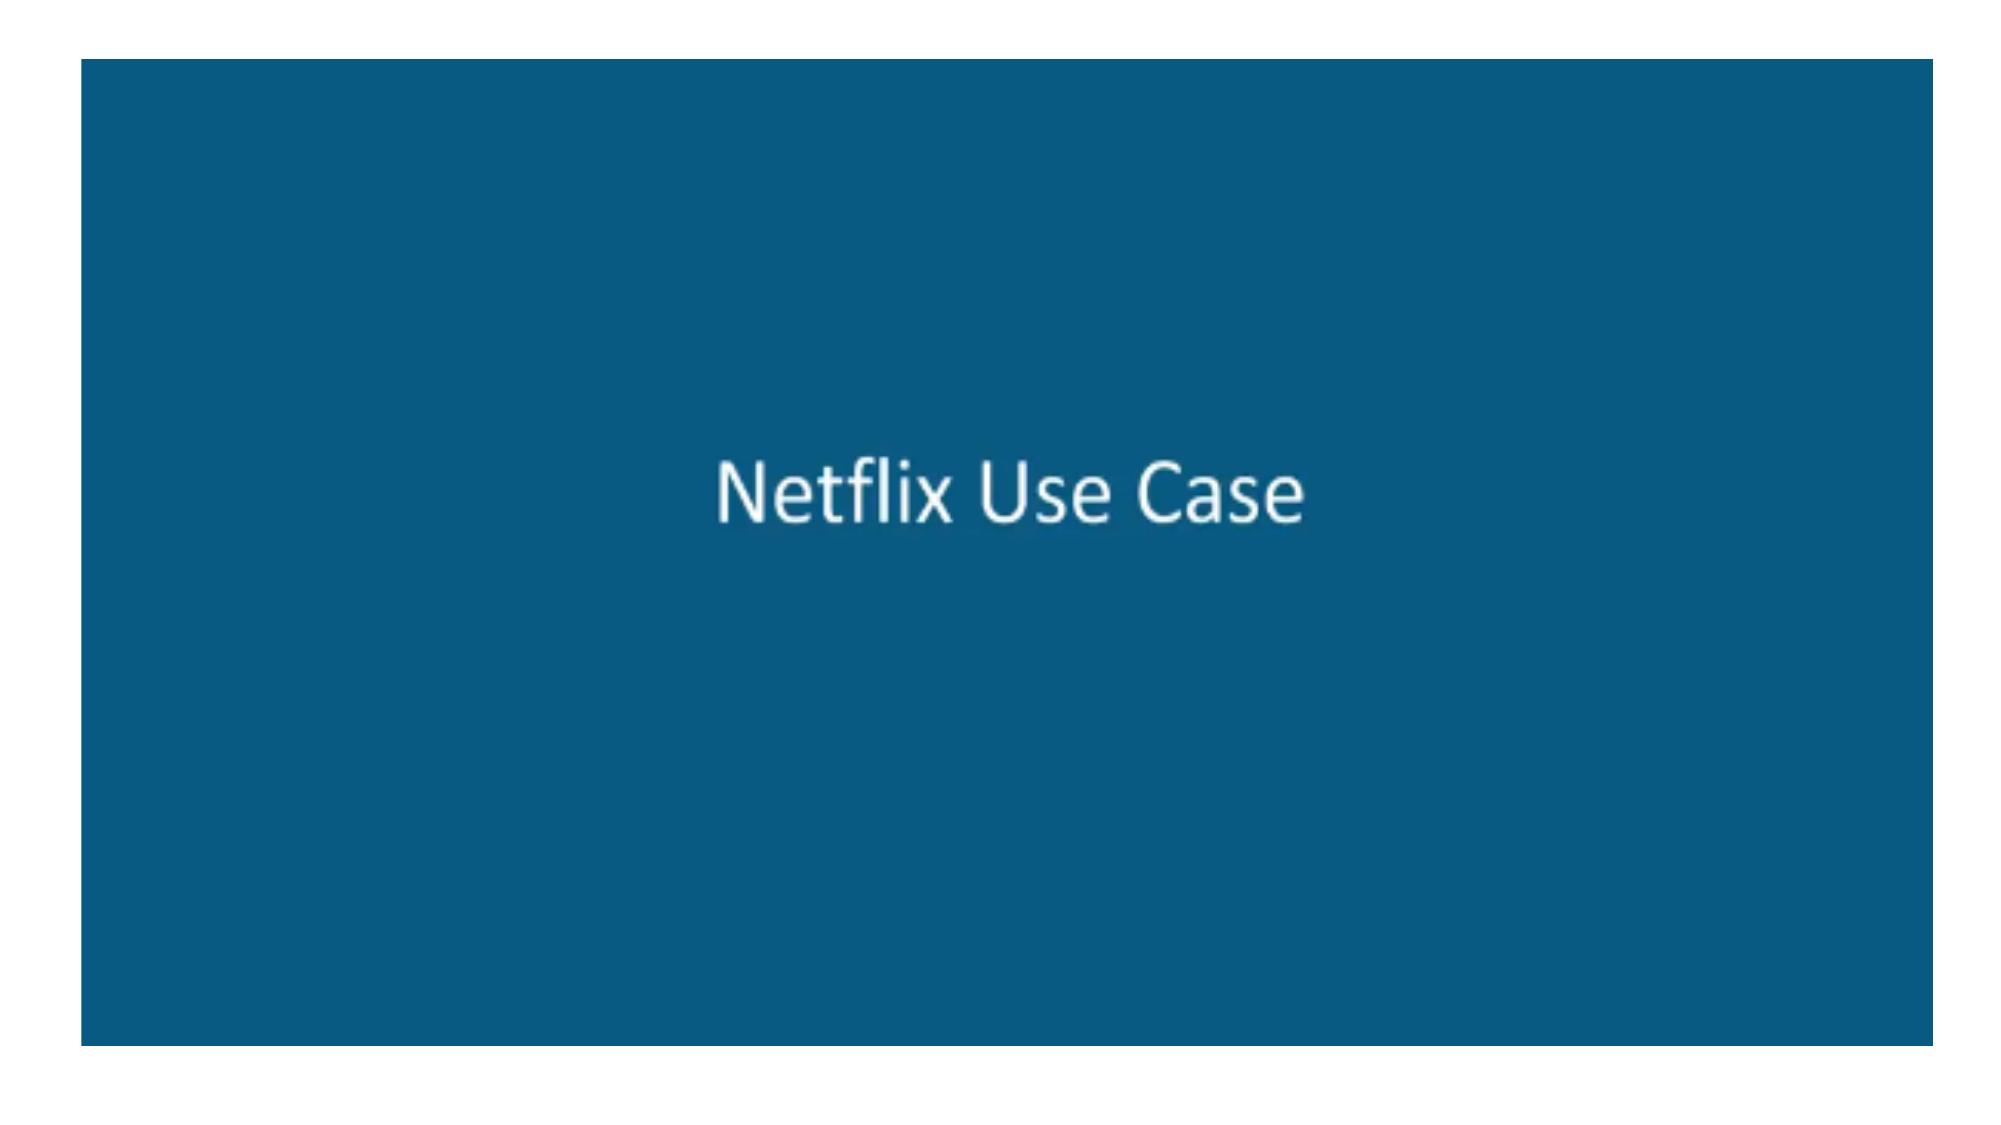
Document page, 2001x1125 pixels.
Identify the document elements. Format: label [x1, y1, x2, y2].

list [81, 59, 1933, 1047]
